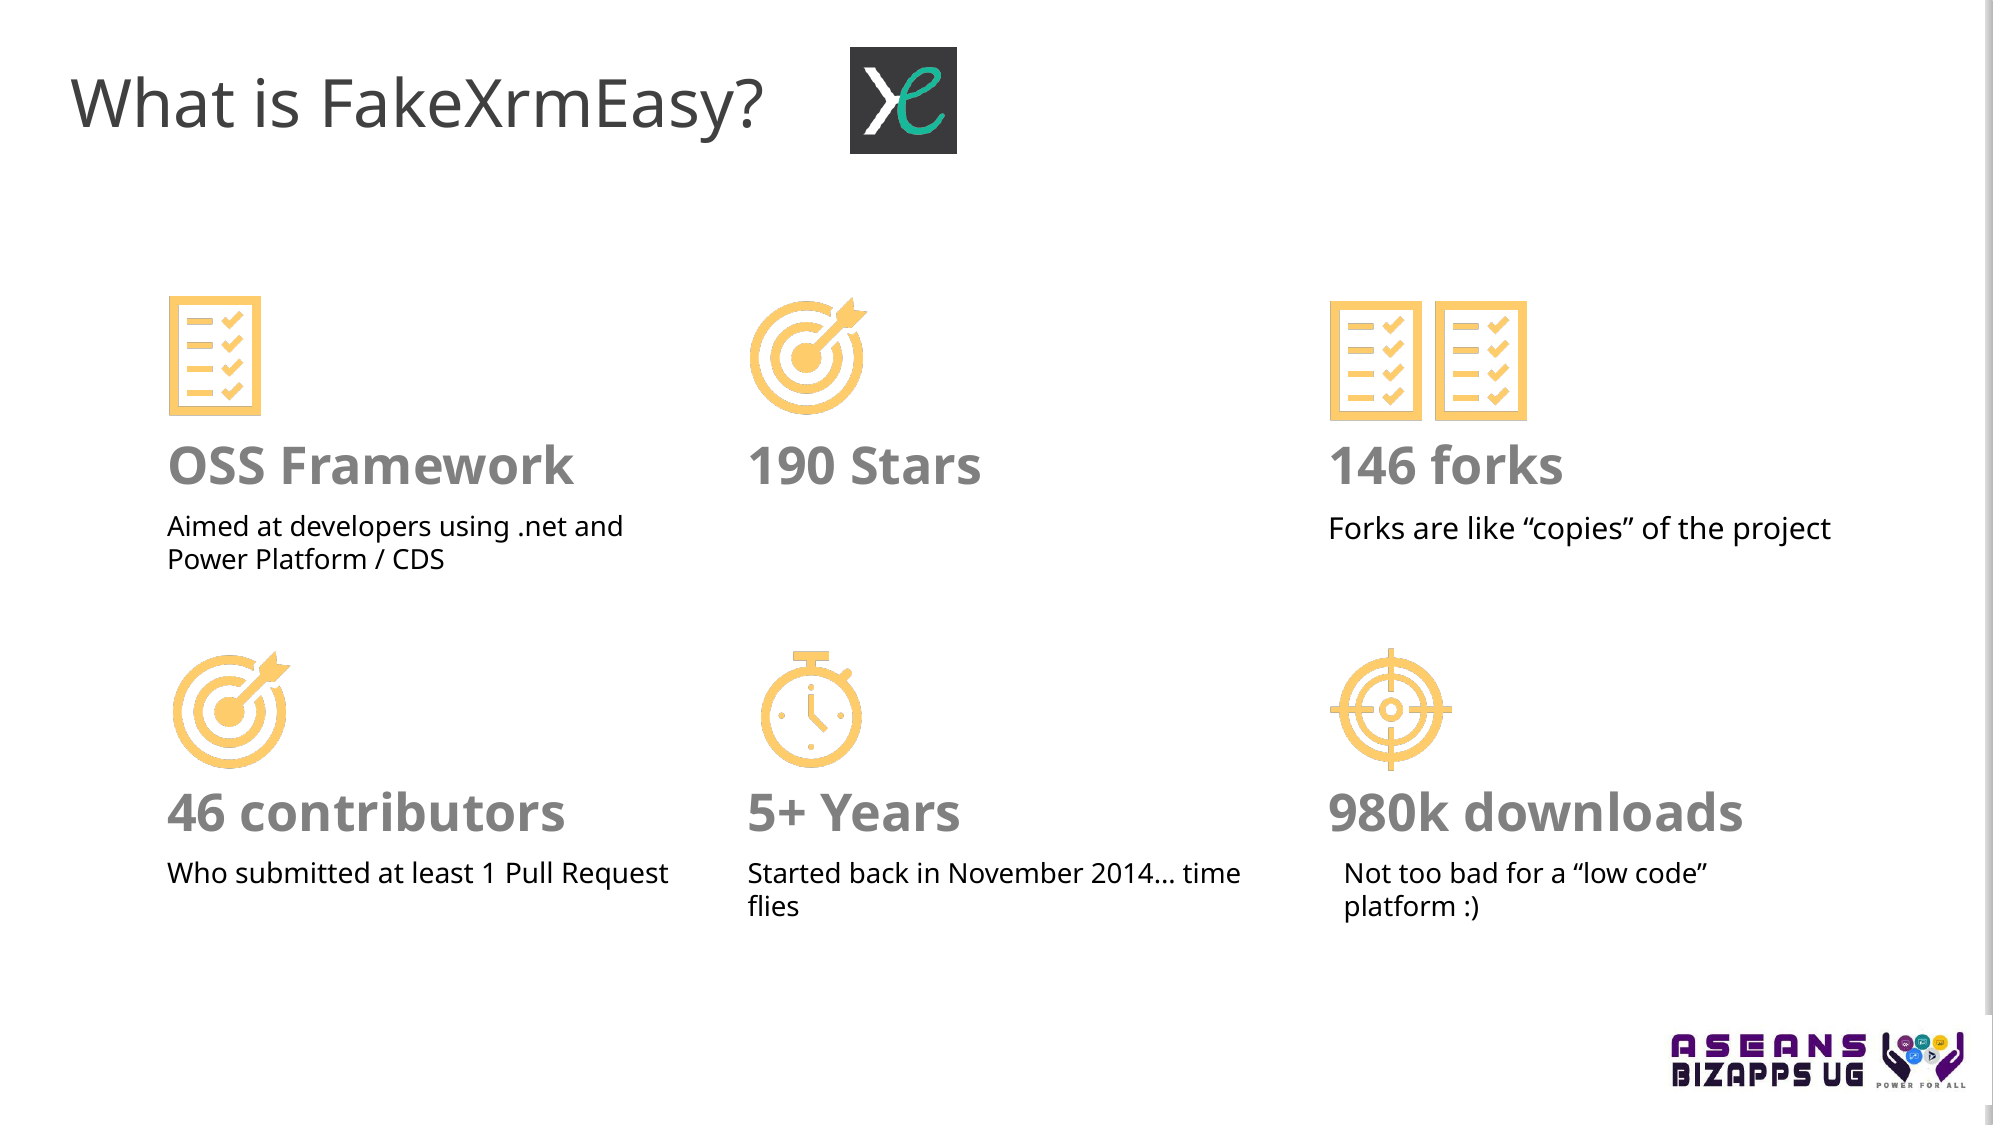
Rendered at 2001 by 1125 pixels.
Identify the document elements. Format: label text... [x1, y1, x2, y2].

text_box What is FakeXrmEasy? [70, 70, 845, 142]
picture [850, 46, 957, 154]
picture [737, 284, 880, 427]
picture [739, 637, 883, 781]
text_box 980k downloads [1313, 778, 1848, 861]
text_box 146 forks [1313, 432, 1848, 501]
text_box 46 contributors [152, 778, 686, 848]
text_box Who submitted at least 1 Pull Request [152, 848, 686, 930]
text_box OSS Framework [152, 432, 686, 501]
text_box Aimed at developers using .net and Power Platform / CDS [152, 501, 686, 584]
text_box Forks are like “copies” of the project [1313, 501, 1848, 584]
picture [1654, 1014, 1992, 1105]
picture [1319, 637, 1463, 781]
text_box Started back in November 2014… time flies [732, 848, 1267, 930]
picture [1304, 289, 1552, 433]
text_box 190 Stars [732, 432, 1267, 514]
text_box Not too bad for a “low code” platform :) [1329, 848, 1863, 930]
text_box 5+ Years [732, 778, 1267, 848]
text_box What is FakeXrmEasy? [962, 70, 969, 142]
picture [143, 284, 287, 428]
picture [159, 637, 303, 781]
